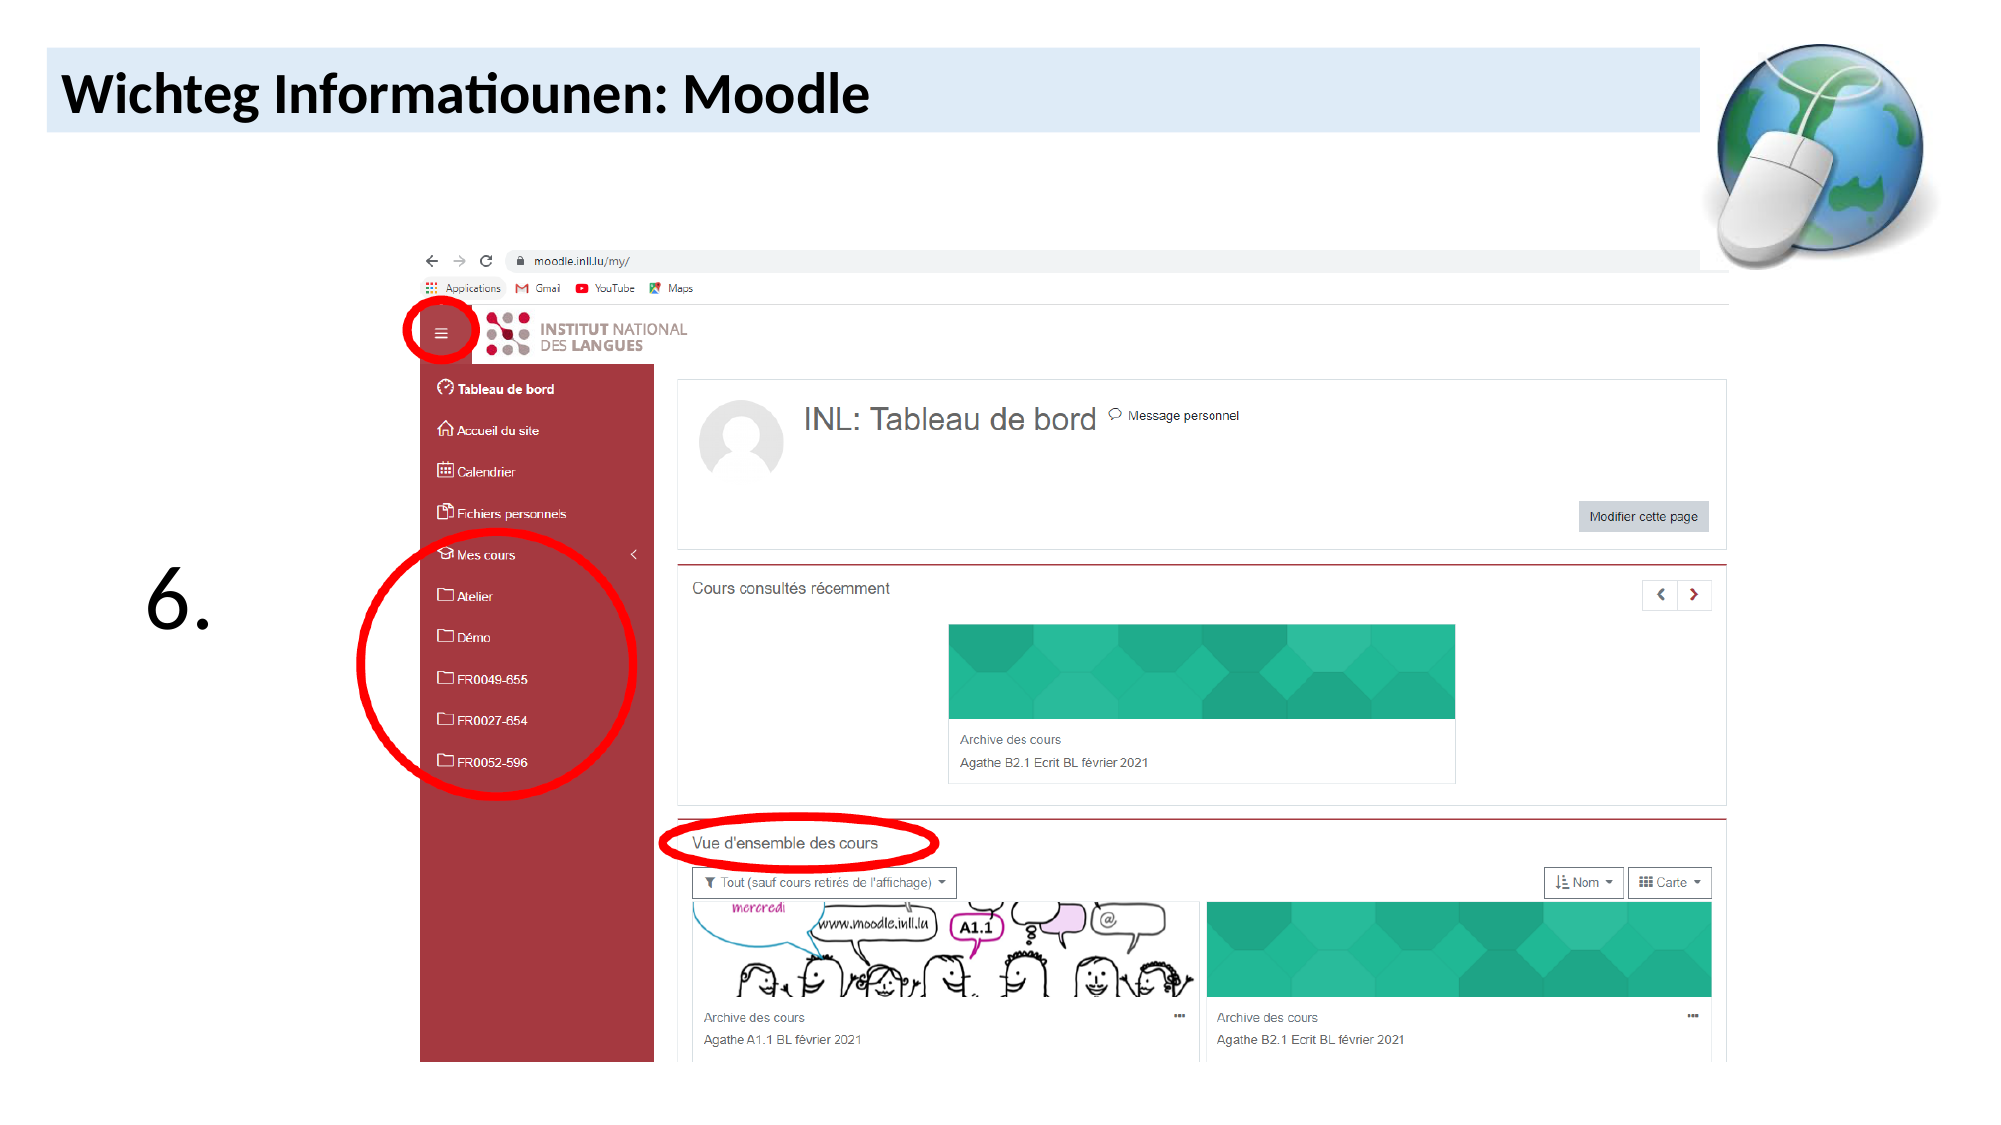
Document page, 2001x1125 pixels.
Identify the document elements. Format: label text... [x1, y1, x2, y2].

picture [254, 44, 1942, 1085]
text_box Wichteg Informatiounen: Moodle [46, 47, 1699, 133]
text_box 6. [129, 530, 230, 656]
